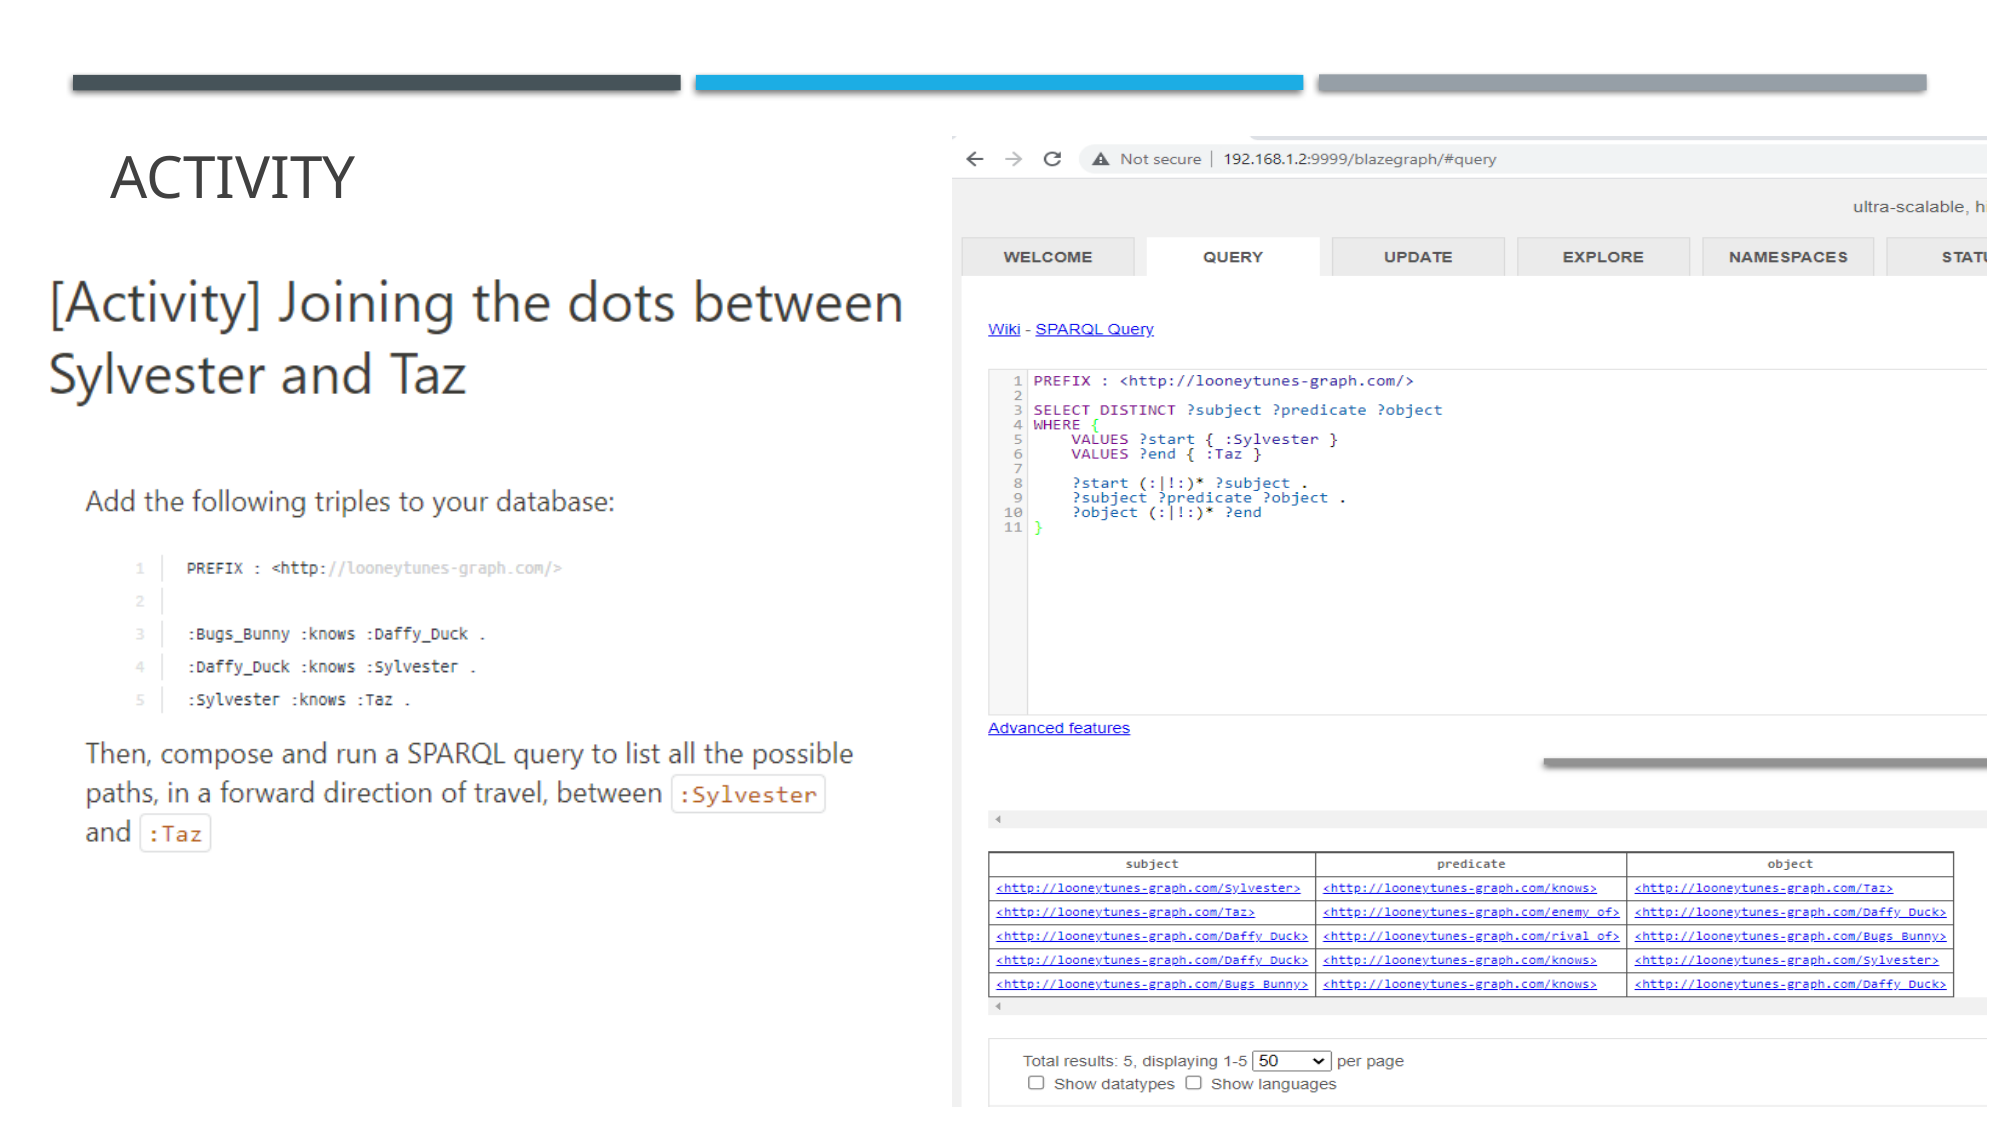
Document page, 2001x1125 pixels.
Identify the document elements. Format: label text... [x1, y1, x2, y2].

picture [48, 263, 909, 895]
title ACTIVITY [95, 115, 1905, 218]
picture [951, 136, 1988, 1107]
